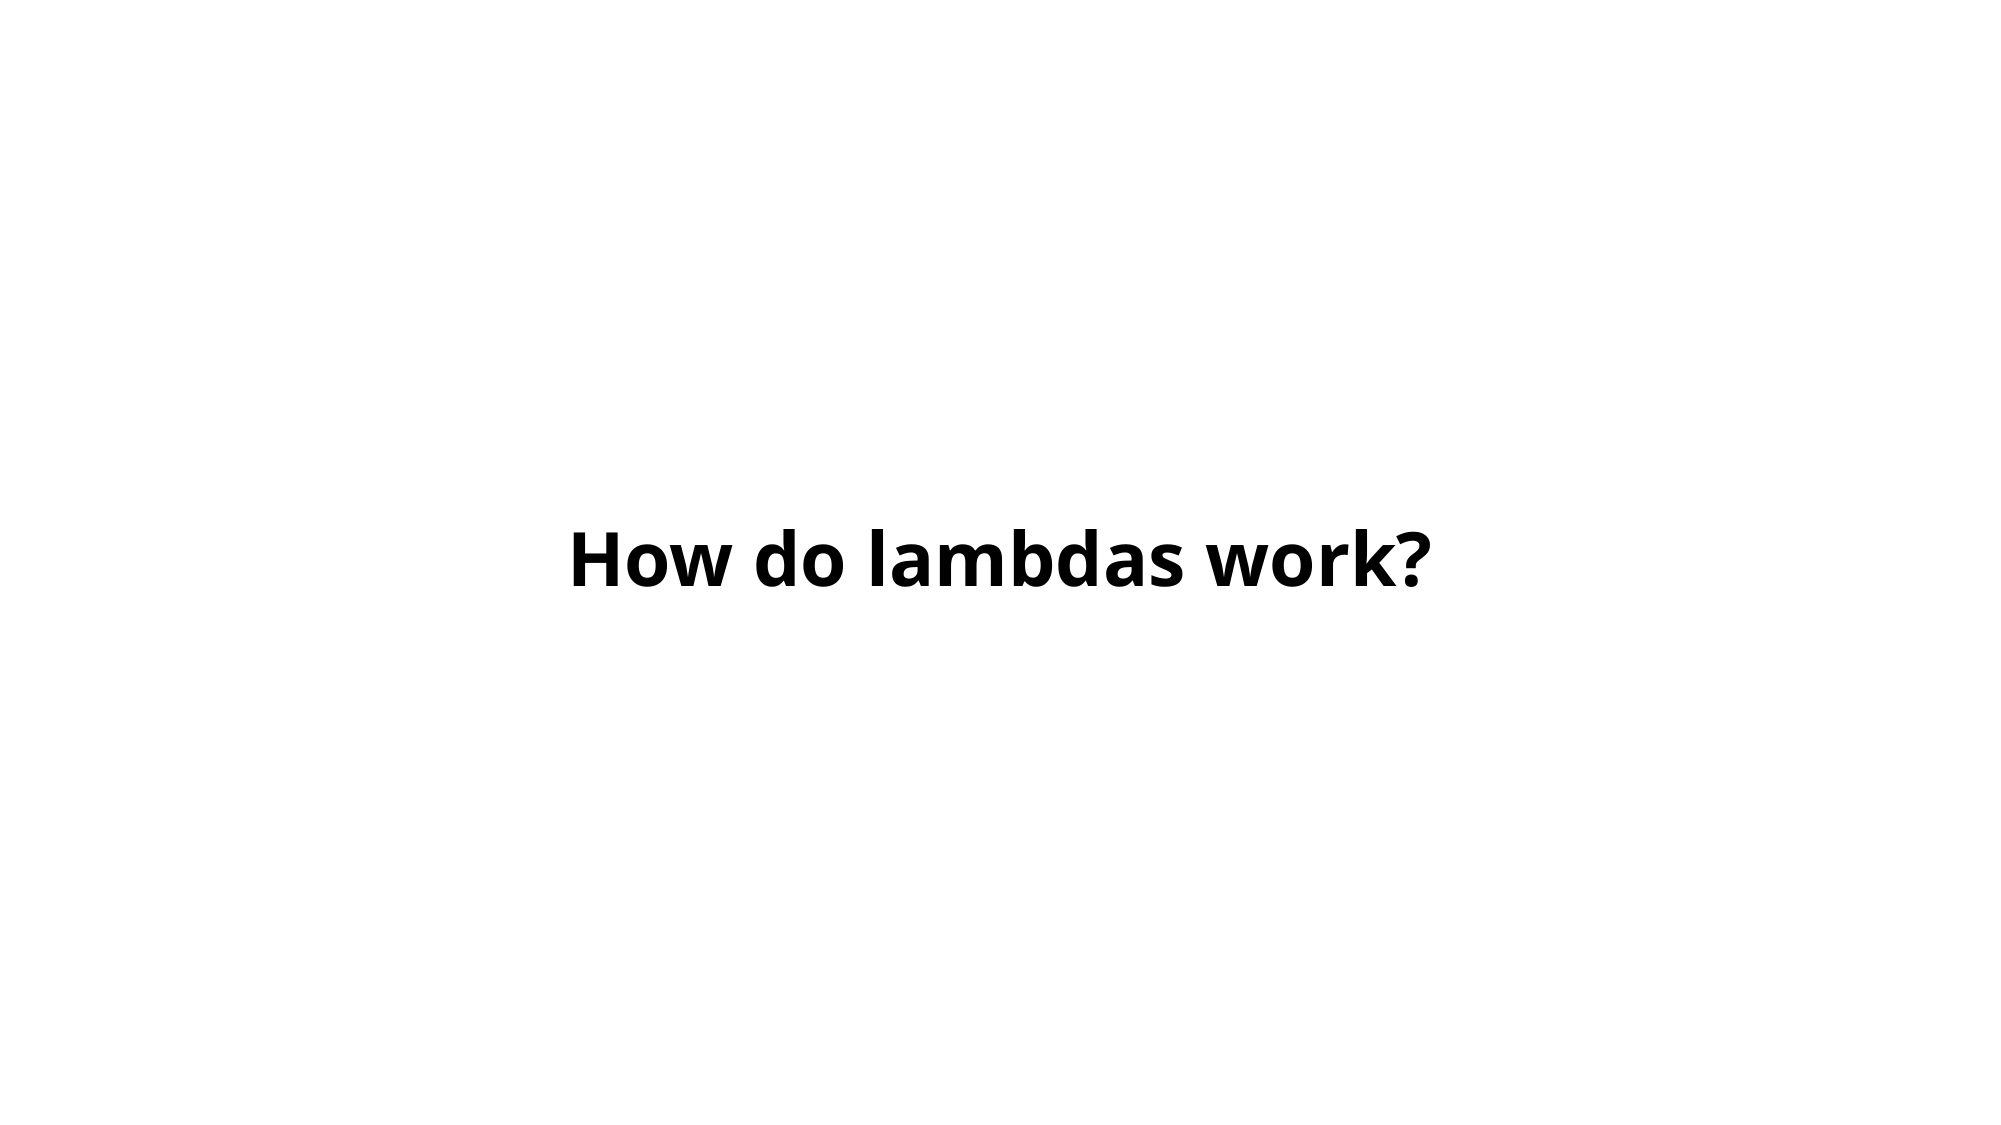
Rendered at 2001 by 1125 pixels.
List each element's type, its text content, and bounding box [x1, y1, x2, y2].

title How do lambdas work? [64, 499, 1936, 626]
